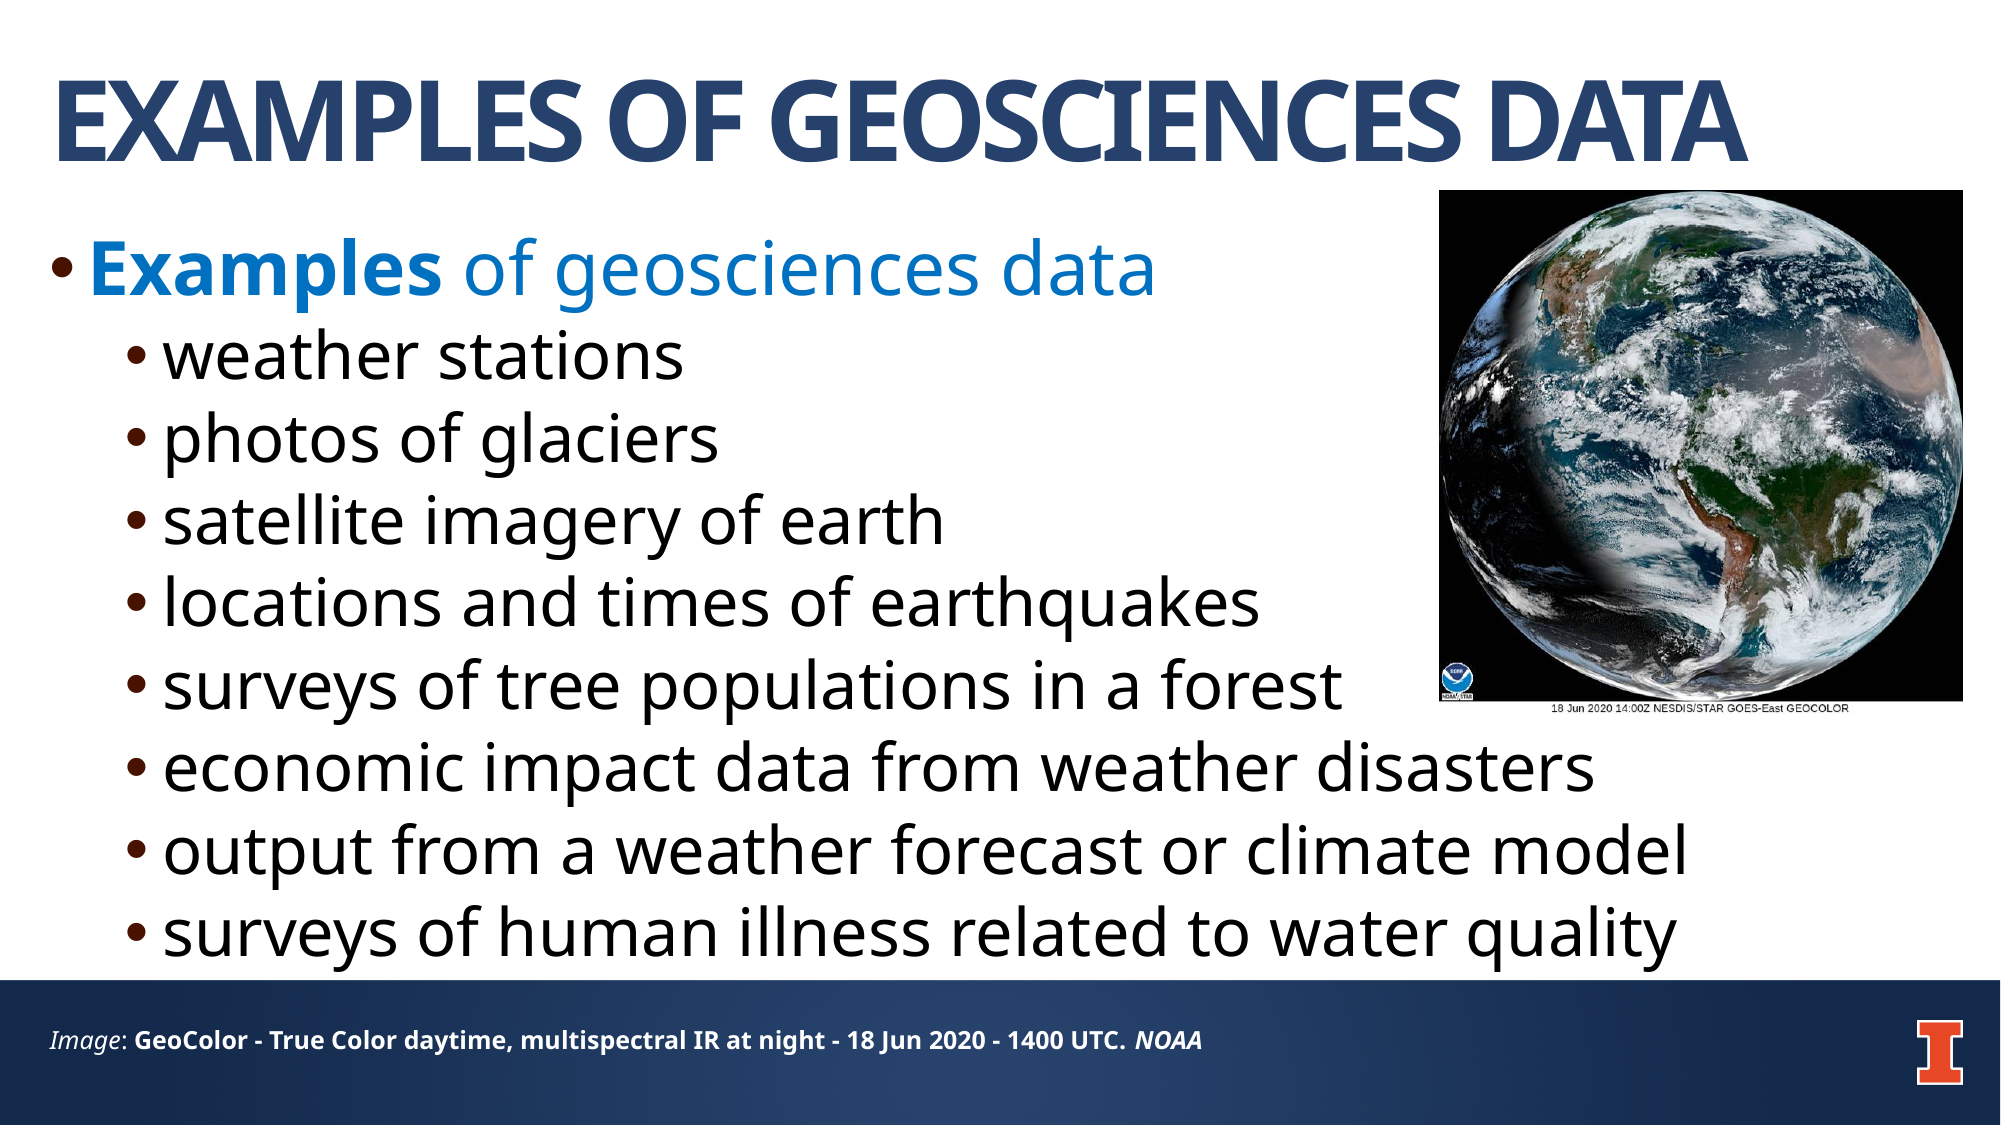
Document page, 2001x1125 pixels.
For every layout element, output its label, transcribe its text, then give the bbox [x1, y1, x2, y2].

list Image: GeoColor - True Color daytime, multispectral IR at night - 18 Jun 2020 - 1400 UTC. NOAA [34, 1020, 1873, 1086]
picture [0, 0, 2001, 1125]
title EXAMPLES OF GEOSCIENCES datA [34, 34, 1963, 223]
list Examples of geosciences data weather stations photos of glaciers satellite imagery of earth locations and times of earthquakes surveys of tree populations in a forest economic impact data from weather disasters output from a weather forecast or climate model surveys of human illness related to water quality [34, 223, 1963, 1086]
